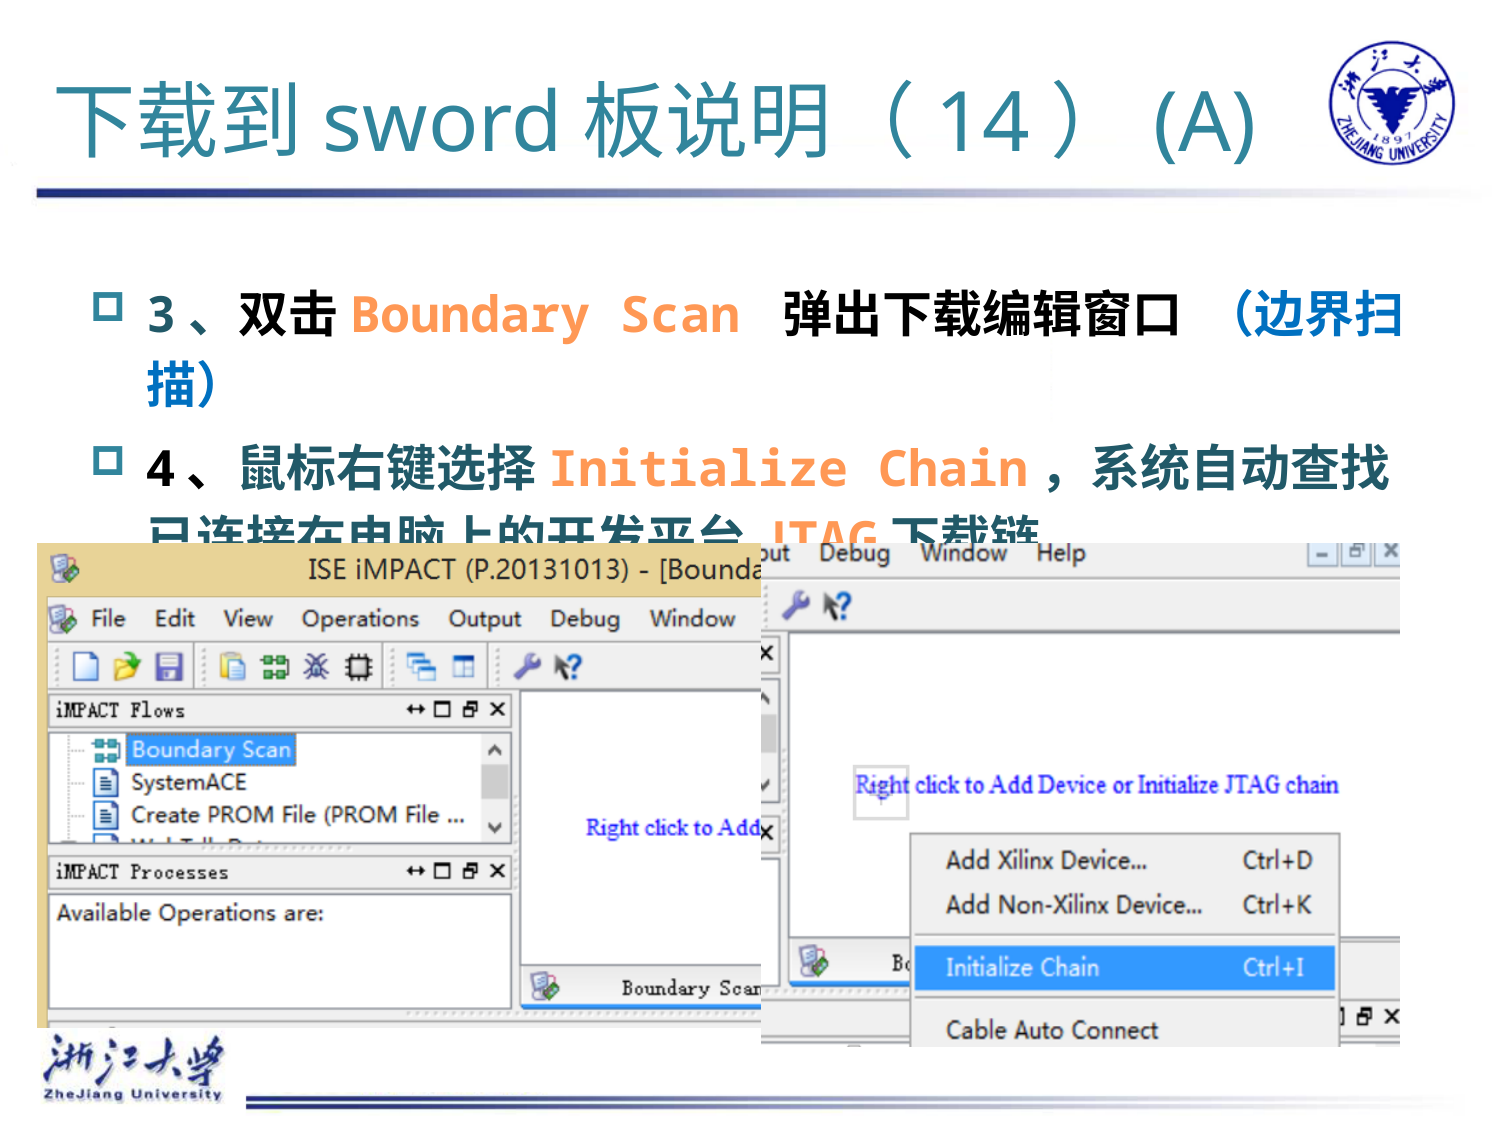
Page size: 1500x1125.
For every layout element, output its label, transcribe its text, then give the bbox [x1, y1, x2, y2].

title 下载到sword板说明（14）(A) [37, 39, 1380, 197]
list 3、双击Boundary Scan 弹出下载编辑窗口 （边界扫描） 4、鼠标右键选择Initialize Chain，系统自动查找已连接在电脑上的开发平台JTAG下载链 [75, 262, 1425, 504]
picture [0, 0, 1500, 1125]
